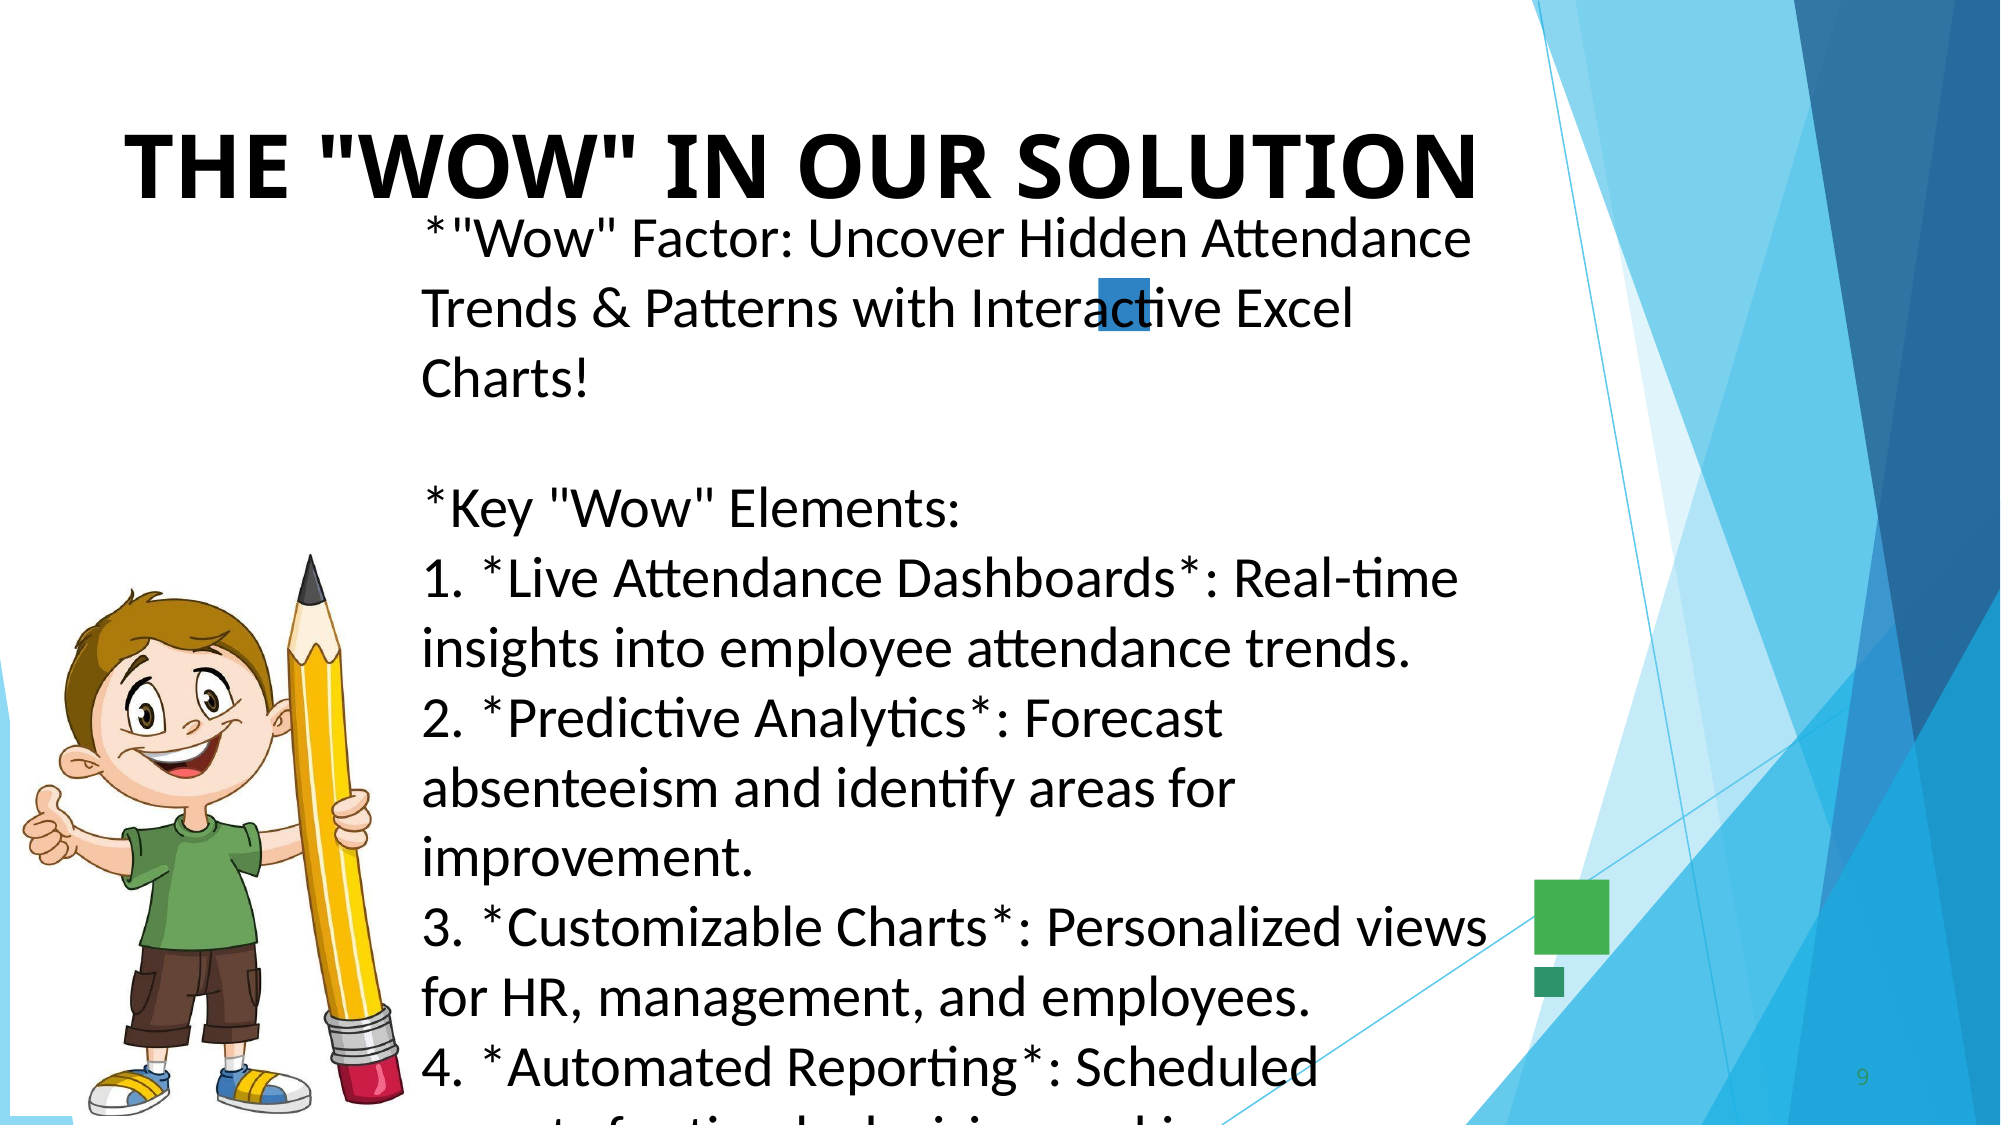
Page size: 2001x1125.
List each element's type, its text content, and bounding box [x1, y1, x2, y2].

text_box [1513, 386, 1850, 514]
text_box [1534, 879, 1610, 955]
text_box [1534, 967, 1565, 997]
text_box *"Wow" Factor: Uncover Hidden Attendance Trends & Patterns with Interactive Excel Charts! *Key "Wow" Elements: 1. *Live Attendance Dashboards*: Real-time insights into employee attendance trends. 2. *Predictive Analytics*: Forecast absenteeism and identify areas for improvement. 3. *Customizable Charts*: Personalized views for HR, management, and employees. 4. *Automated Reporting*: Scheduled reports for timely decision-making. 5. *Data-Driven Insights*: Uncover hidden trends and correlations to inform HR strategy. *Impact:* Boost productivity, reduce absenteeism, and enhance employee management with data-driven decisions! [406, 191, 1513, 1125]
picture [10, 554, 416, 1116]
text_box 9 [1849, 1061, 1888, 1095]
title THE "WOW" IN OUR SOLUTION [121, 107, 1513, 298]
